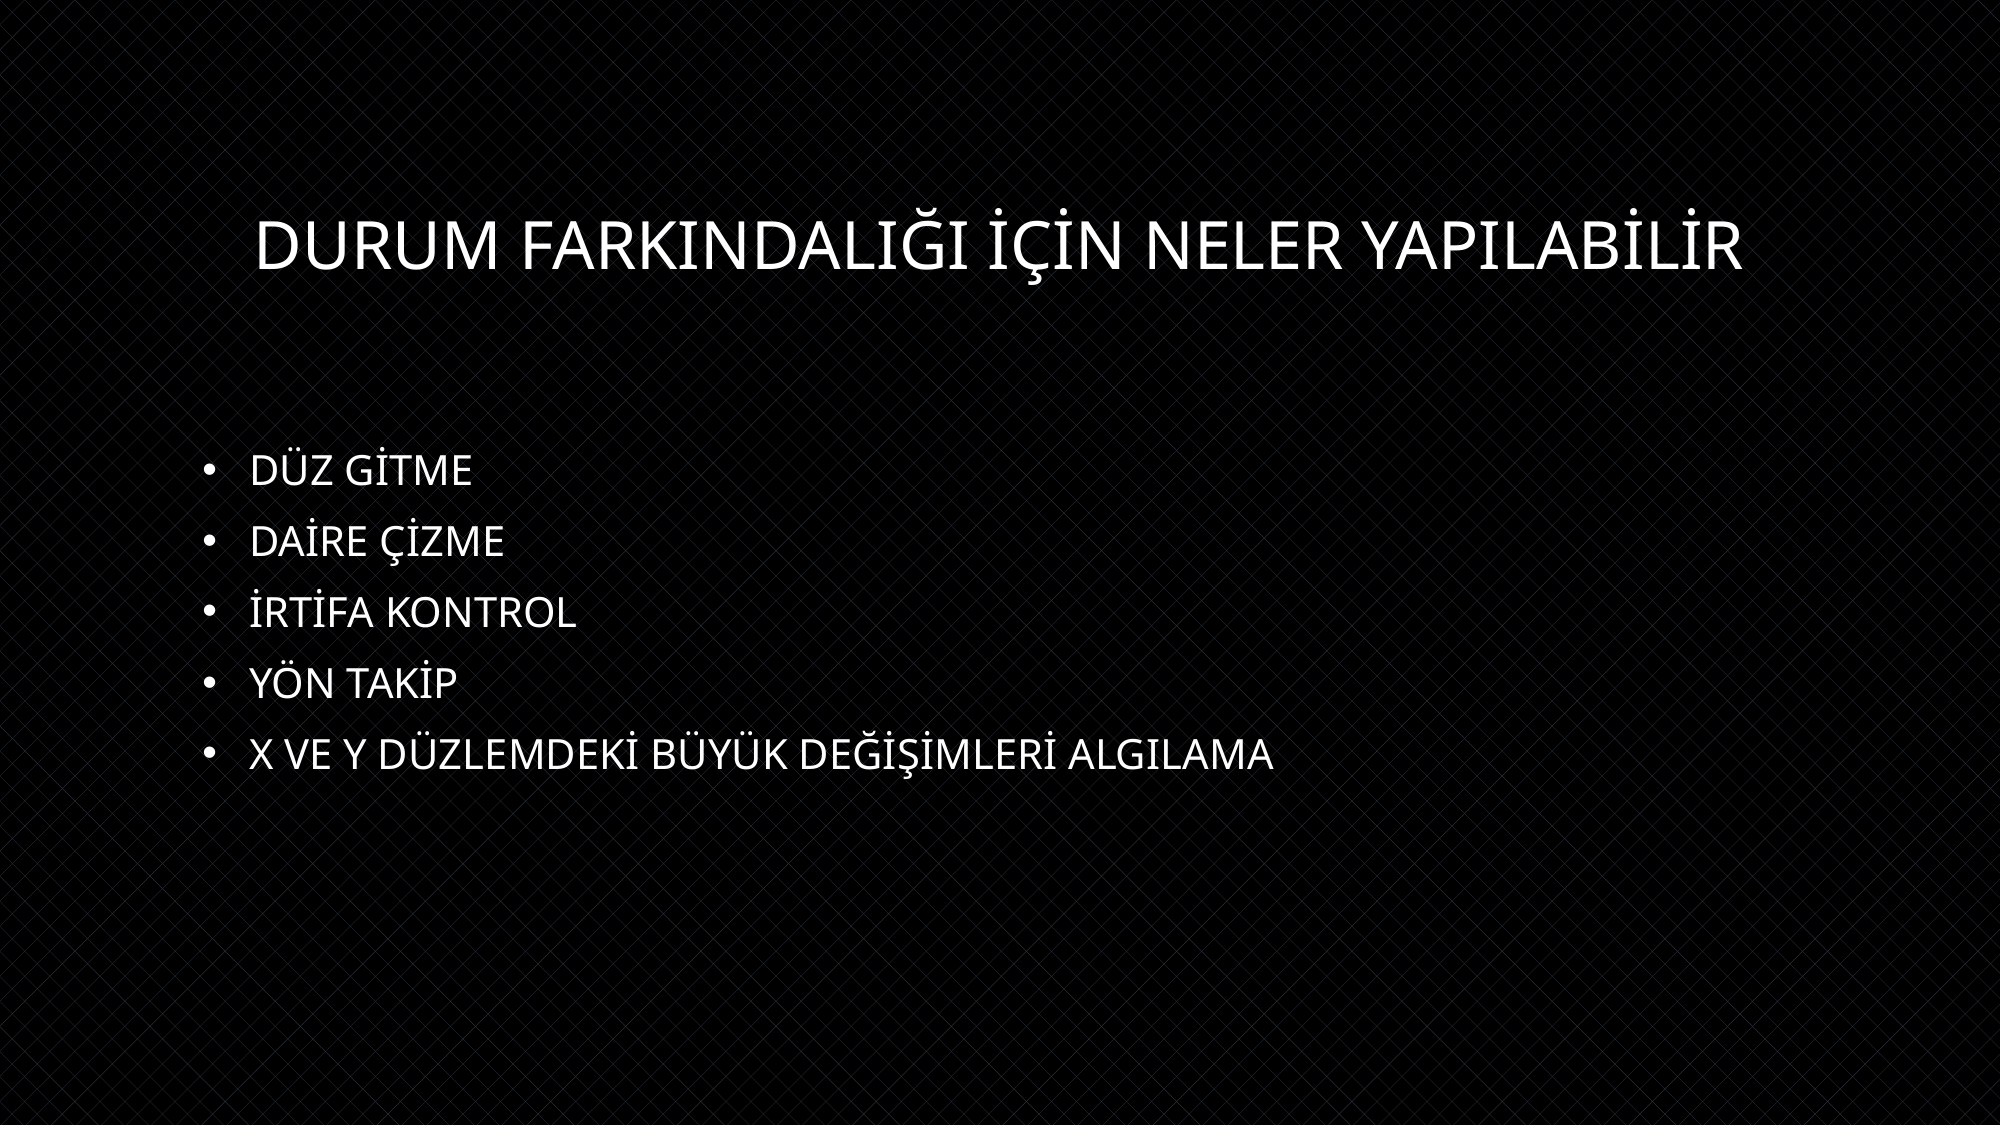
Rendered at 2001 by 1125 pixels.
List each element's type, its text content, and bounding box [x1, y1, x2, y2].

title Durum farkındalığı için neler yapılabilir [187, 99, 1813, 354]
list DÜZ GİTME DAİRE ÇİZME İRTİFA KONTROL YÖN TAKİP X VE Y DÜZLEMDEKİ BÜYÜK DEĞİŞİMLERİ ALGILAMA [187, 354, 1813, 867]
